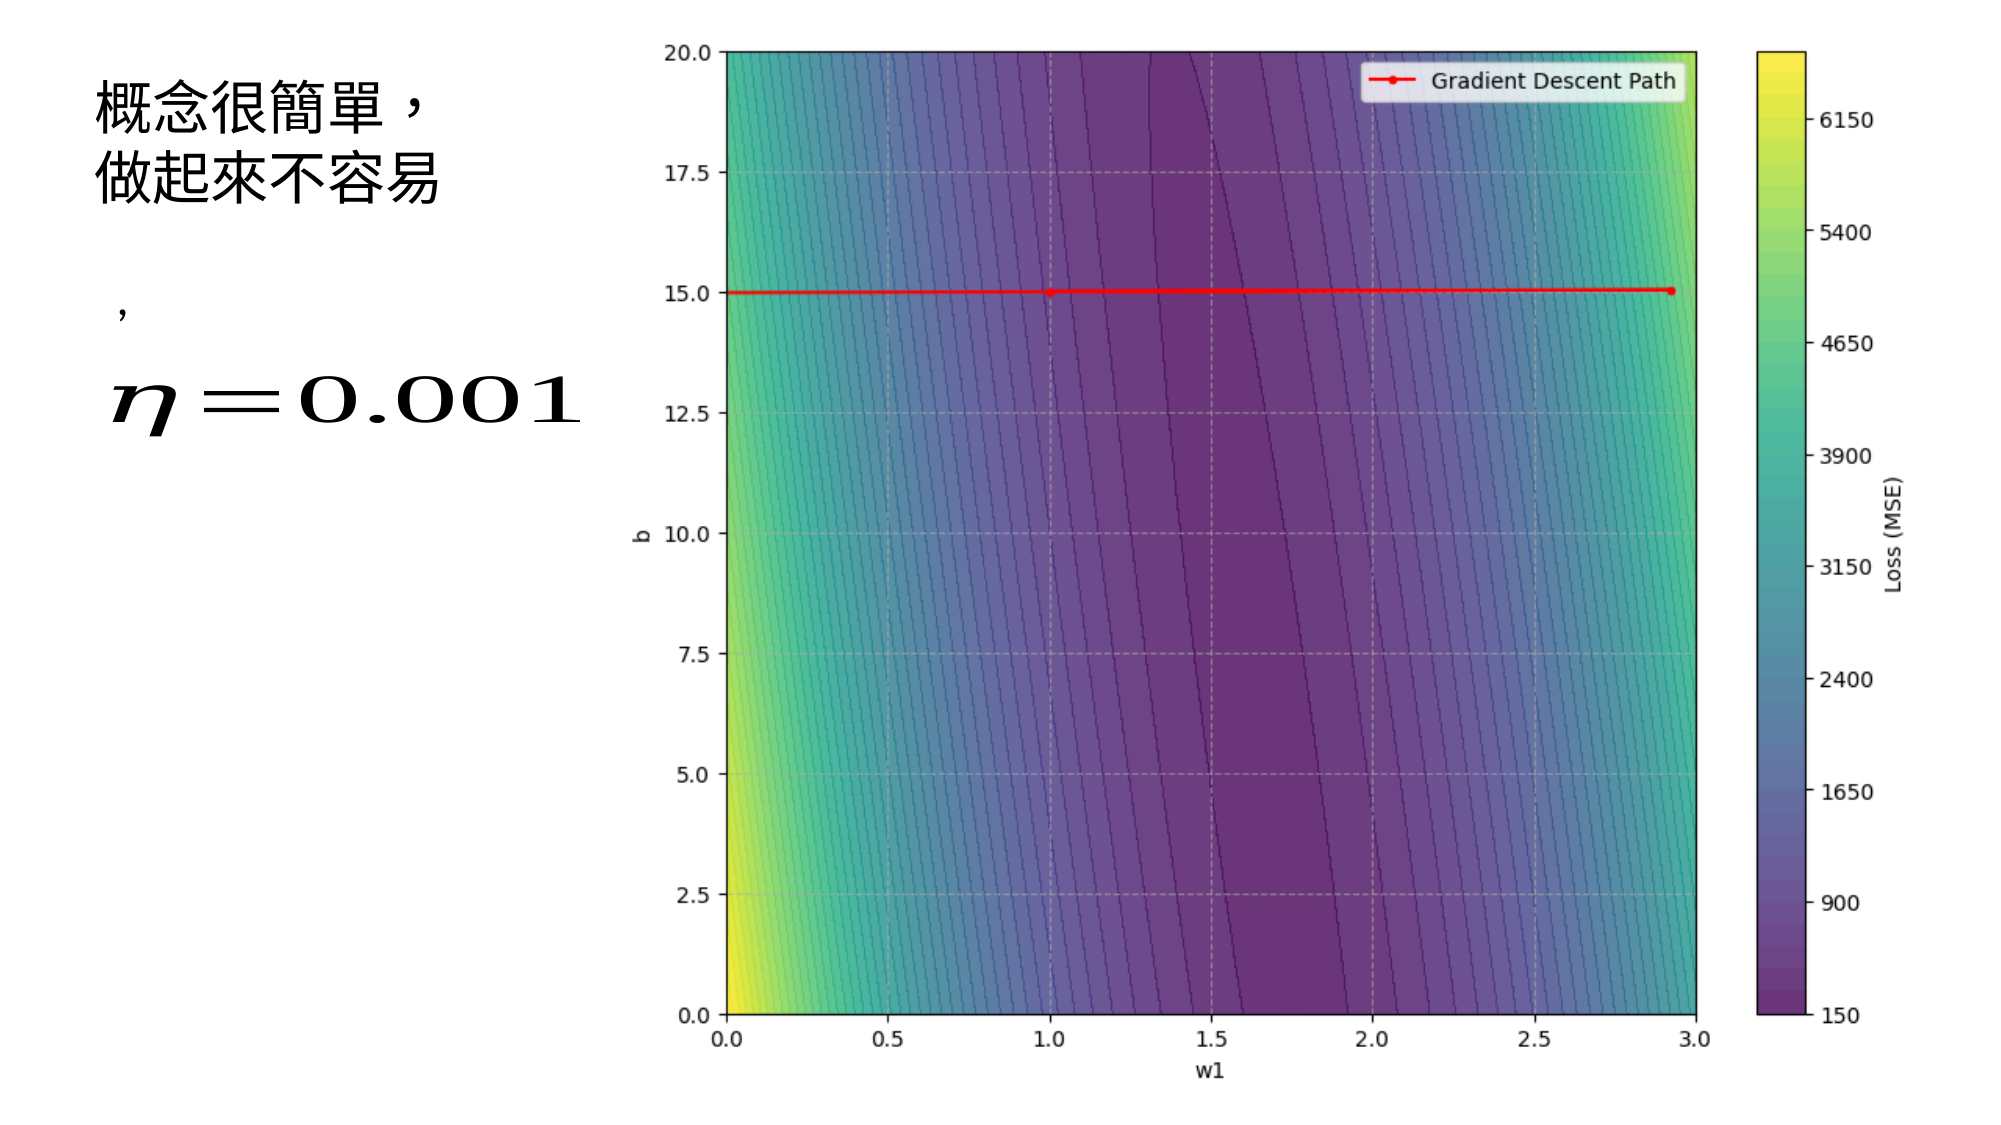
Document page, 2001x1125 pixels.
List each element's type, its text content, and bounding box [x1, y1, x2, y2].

picture [617, 28, 1921, 1097]
text_box 概念很簡單，做起來不容易 [79, 63, 488, 219]
